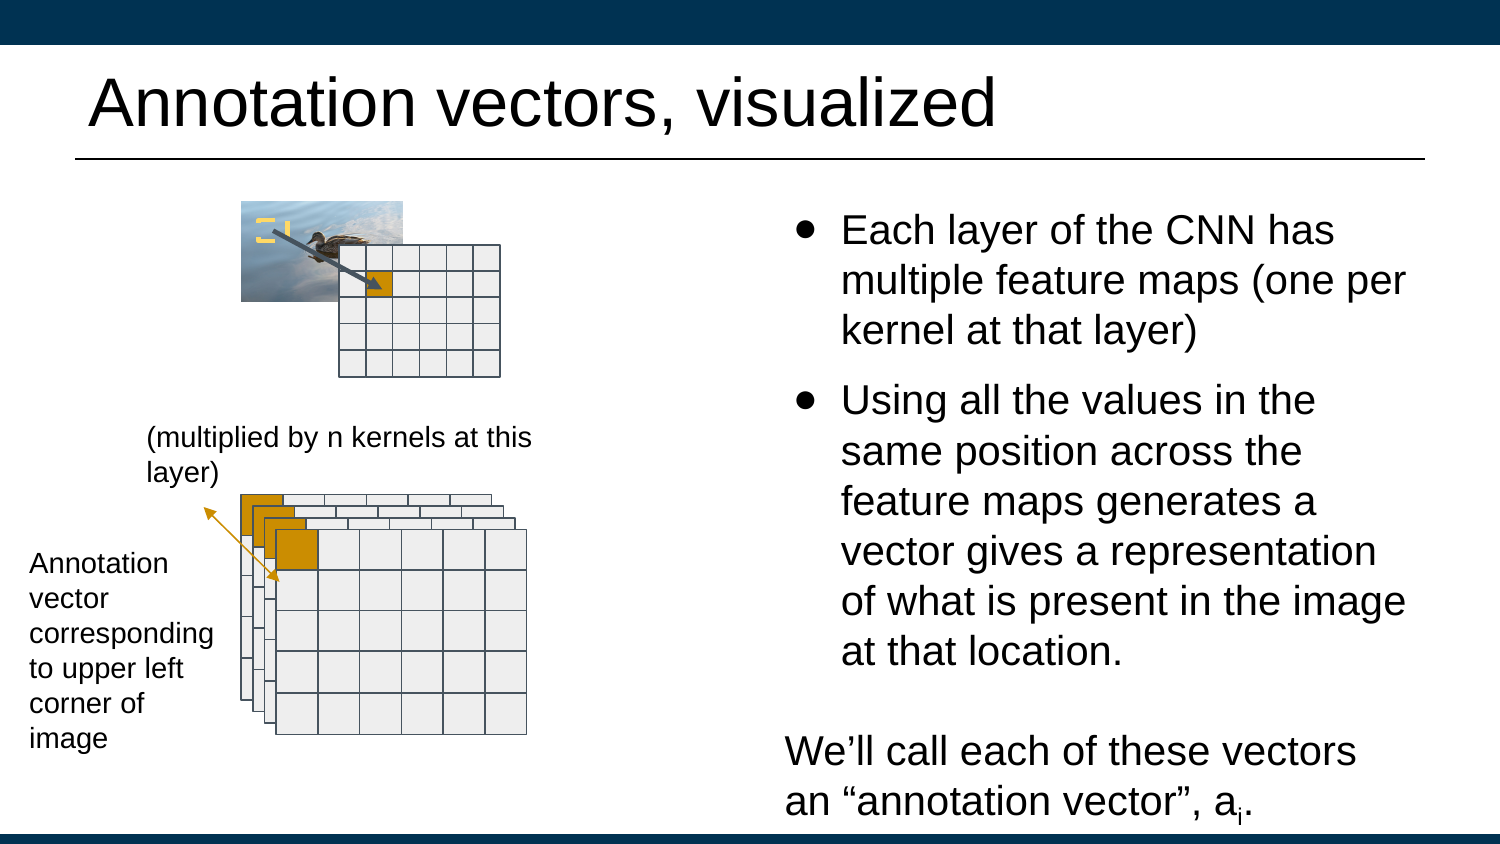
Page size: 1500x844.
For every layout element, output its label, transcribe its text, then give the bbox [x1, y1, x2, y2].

text_box [419, 297, 446, 323]
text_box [240, 590, 247, 701]
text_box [252, 590, 259, 712]
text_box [277, 505, 504, 516]
text_box [446, 350, 473, 377]
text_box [264, 590, 270, 724]
text_box [392, 297, 419, 323]
text_box Annotation vector corresponding to upper left corner of image [14, 529, 231, 770]
text_box [446, 244, 473, 271]
text_box [473, 350, 501, 377]
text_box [275, 529, 527, 735]
text_box [419, 271, 446, 297]
picture [241, 200, 404, 303]
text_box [203, 506, 280, 583]
text_box [446, 271, 473, 297]
text_box [365, 311, 392, 323]
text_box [240, 494, 492, 505]
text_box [272, 230, 383, 290]
text_box [473, 244, 501, 271]
text_box [419, 350, 446, 377]
text_box [338, 323, 365, 350]
text_box [365, 323, 392, 350]
text_box (multiplied by n kernels at this layer) [131, 402, 627, 503]
text_box [446, 323, 473, 350]
text_box [338, 311, 365, 323]
title Annotation vectors, visualized [77, 46, 1398, 152]
list Each layer of the CNN has multiple feature maps (one per kernel at that layer) Using all the values in the same position across the feature maps generates a vector gives a representation of what is present in the image at that location. We’ll call each of these vectors an “annotation vector”, ai. [773, 196, 1425, 754]
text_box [284, 517, 516, 527]
text_box [392, 350, 419, 377]
text_box [338, 350, 365, 377]
text_box [392, 323, 419, 350]
text_box [365, 350, 392, 377]
text_box [473, 297, 501, 323]
text_box [409, 271, 419, 297]
text_box [409, 244, 419, 271]
text_box [473, 271, 501, 297]
text_box [419, 323, 446, 350]
text_box [473, 323, 501, 350]
text_box [446, 297, 473, 323]
text_box [419, 244, 446, 271]
